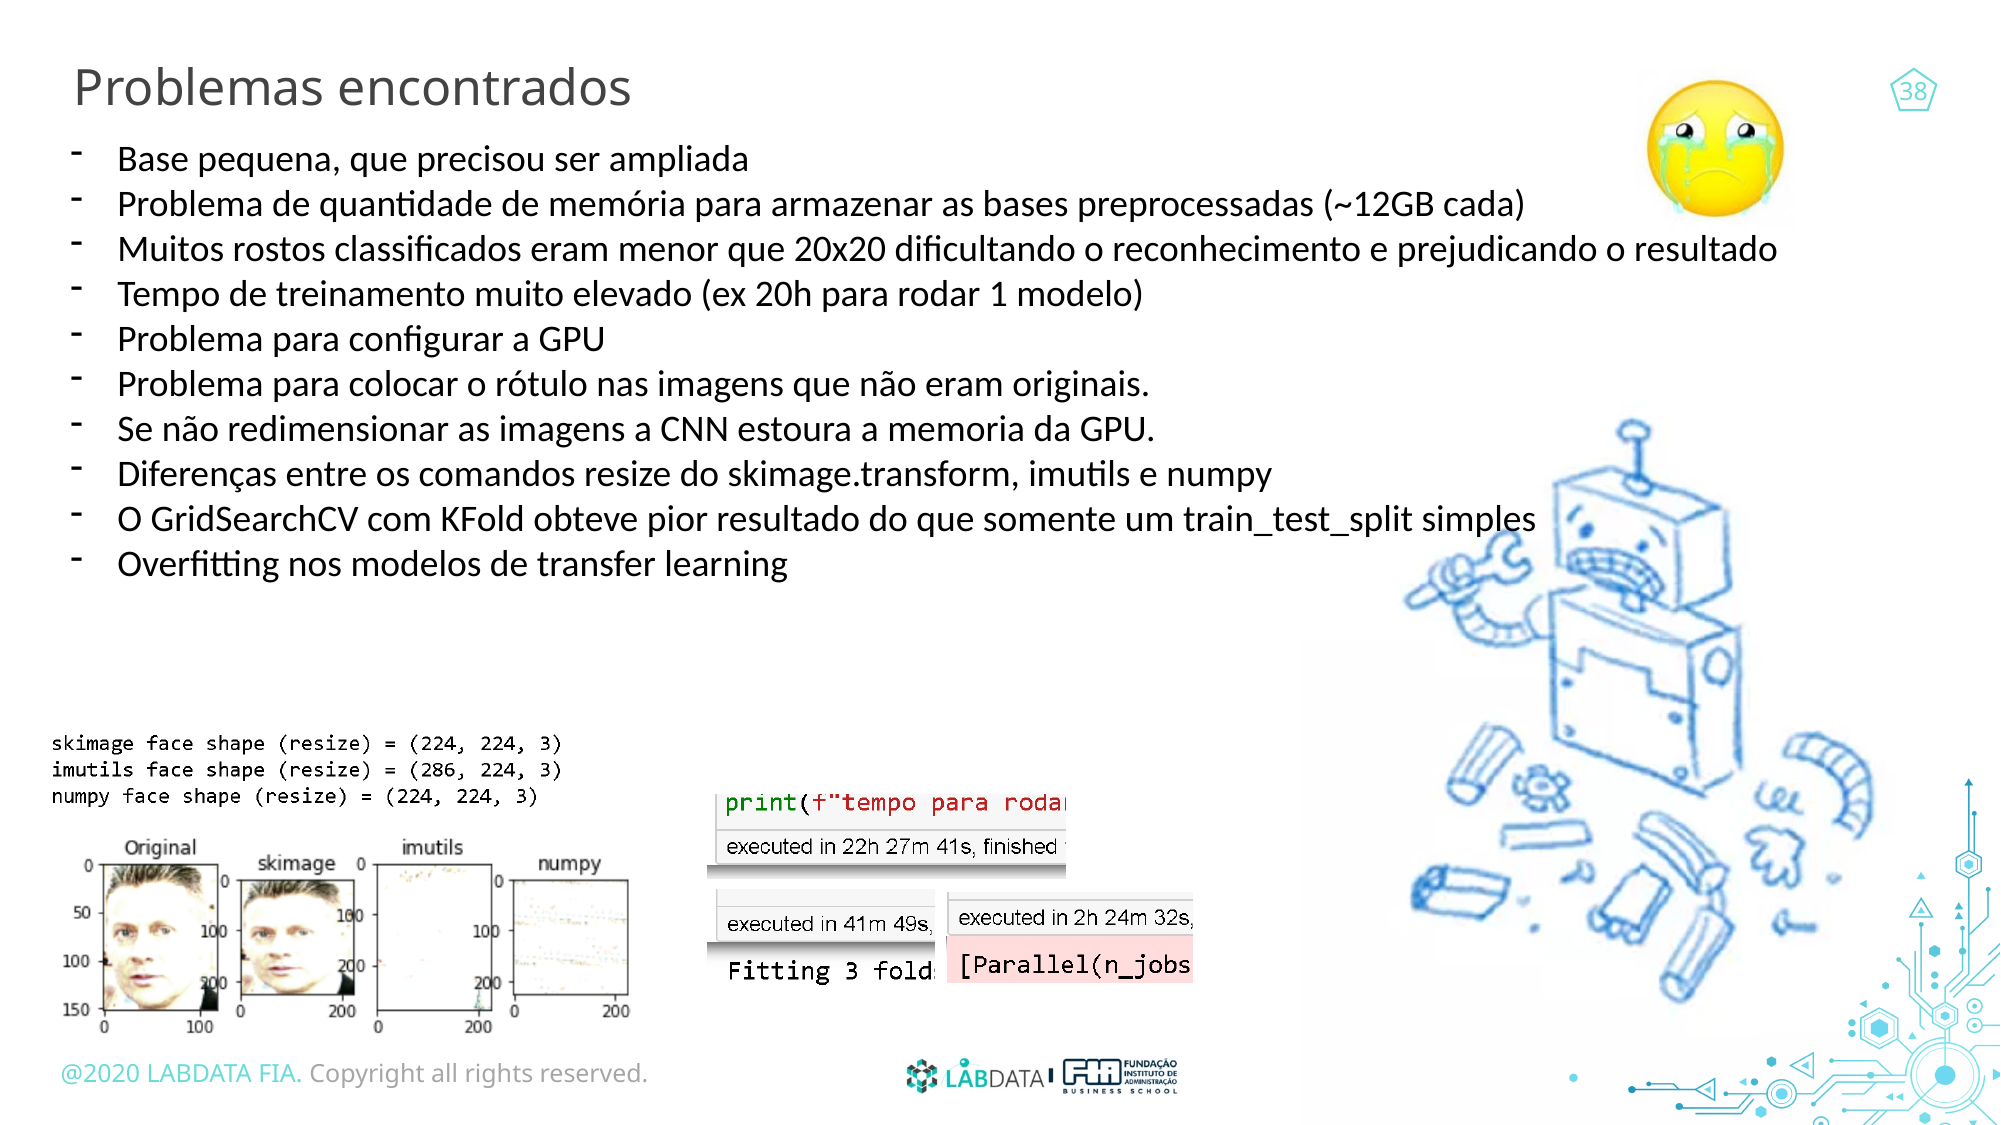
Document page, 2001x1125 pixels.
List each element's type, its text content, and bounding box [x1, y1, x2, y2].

picture [1300, 327, 2000, 1125]
picture [45, 733, 654, 1043]
text_box Base pequena, que precisou ser ampliada Problema de quantidade de memória para armazenar as bases preprocessadas (~12GB cada) Muitos rostos classificados eram menor que 20x20 dificultando o reconhecimento e prejudicando o resultado Tempo de treinamento muito elevado (ex 20h para rodar 1 modelo) Problema para configurar a GPU Problema para colocar o rótulo nas imagens que não eram originais. Se não redimensionar as imagens a CNN estoura a memoria da GPU. Diferenças entre os comandos resize do skimage.transform, imutils e numpy O GridSearchCV com KFold obteve pior resultado do que somente um train_test_split simples Overfitting nos modelos de transfer learning [55, 126, 1795, 636]
text_box [1890, 67, 1938, 112]
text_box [707, 794, 1193, 986]
text_box 38 [1873, 62, 1943, 123]
slide_number @2020 LABDATA FIA. Copyright all rights reserved. [45, 1042, 721, 1103]
text_box Problemas encontrados [58, 27, 1146, 126]
picture [1635, 68, 1796, 229]
picture [902, 1046, 1183, 1101]
